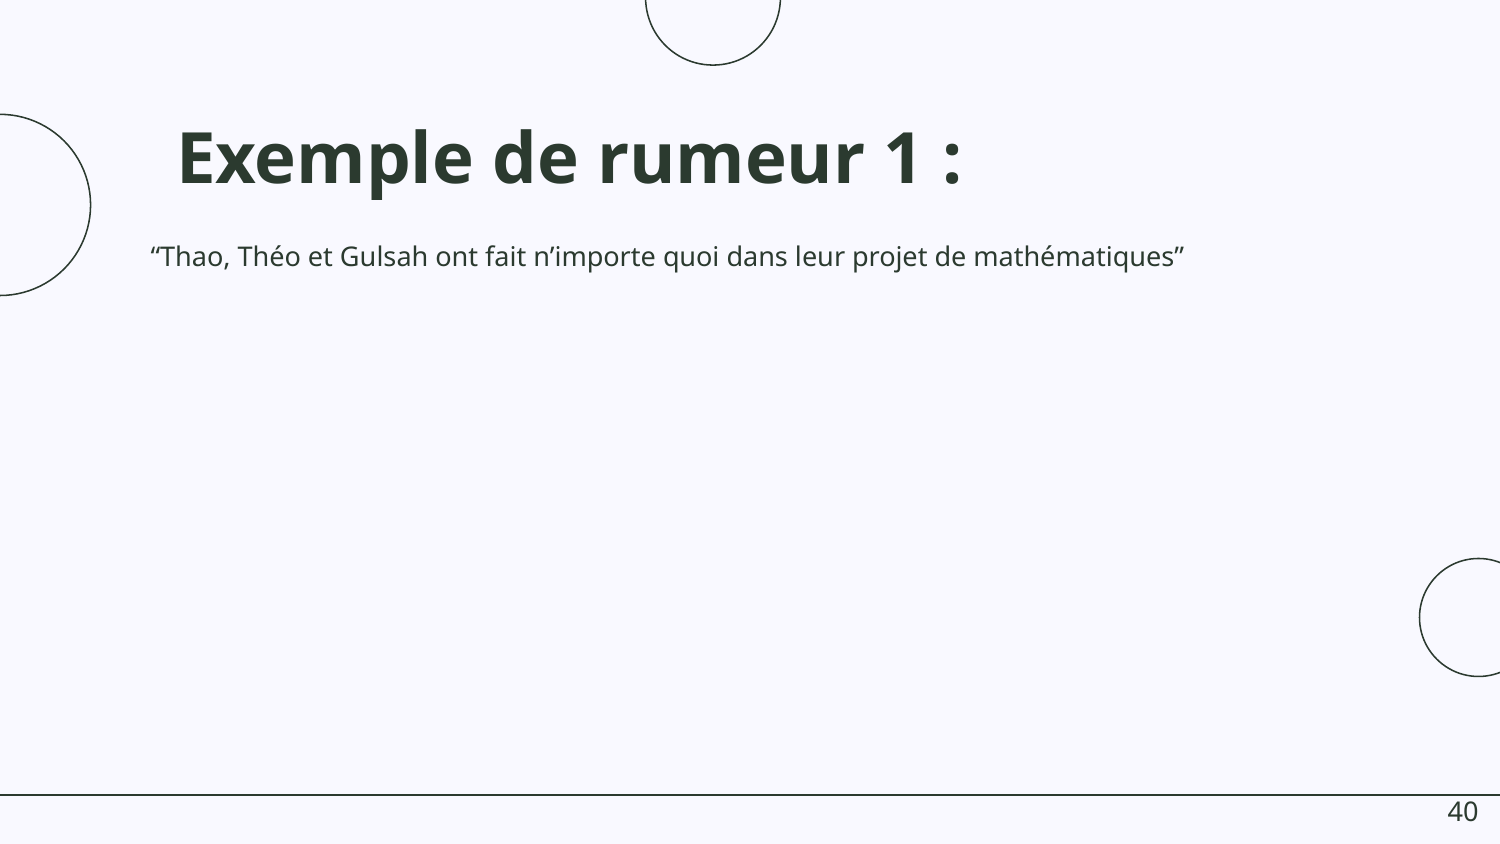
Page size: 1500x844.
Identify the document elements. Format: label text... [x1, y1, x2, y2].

title Exemple de rumeur 1 : [91, 79, 1049, 232]
text_box “Thao, Théo et Gulsah ont fait n’importe quoi dans leur projet de mathématiques” [135, 224, 1201, 297]
slide_number ‹#› [1403, 779, 1494, 844]
